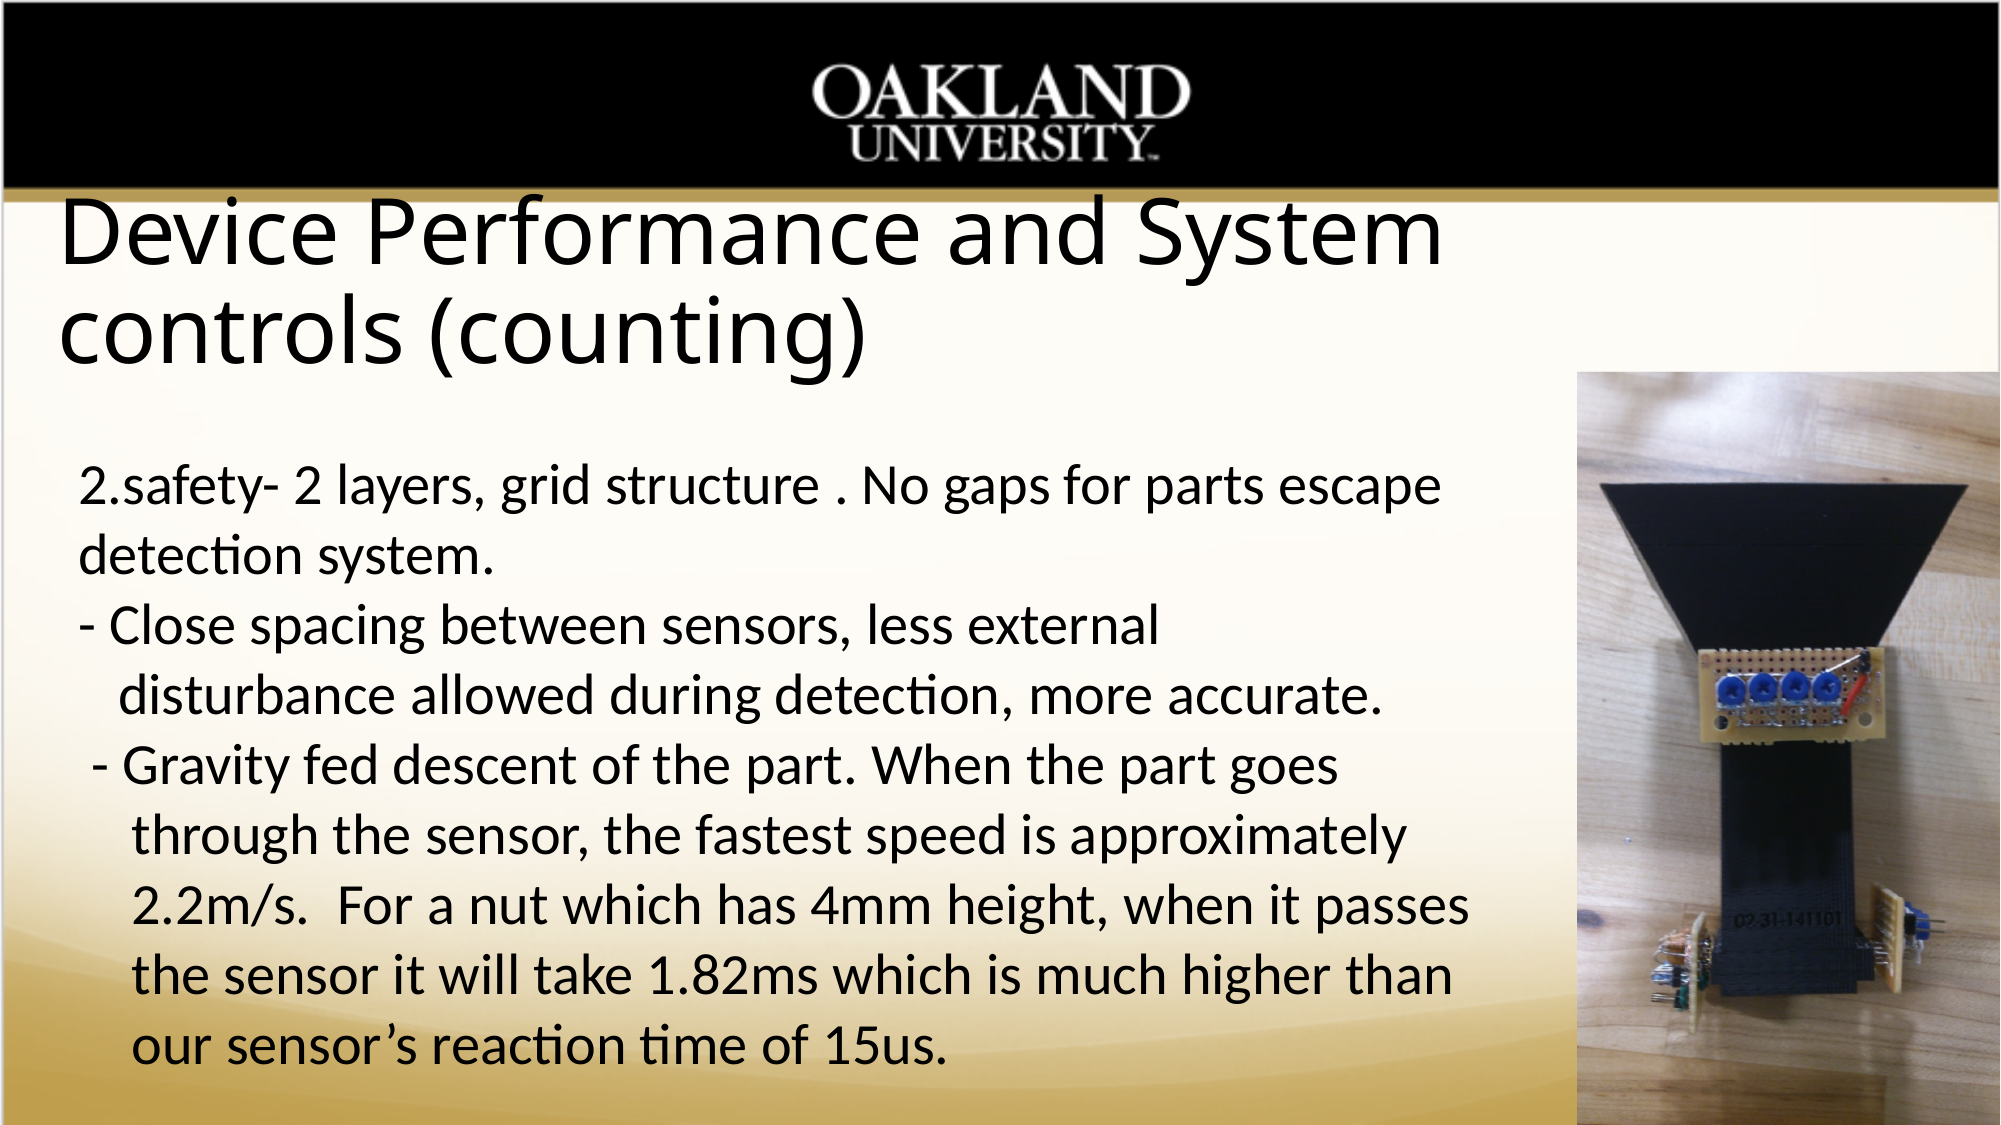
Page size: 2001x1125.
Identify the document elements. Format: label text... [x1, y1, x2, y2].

picture [0, 0, 2001, 1125]
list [1411, 536, 2000, 961]
title Device Performance and System controls (counting) [42, 175, 1767, 394]
text_box 2.safety- 2 layers, grid structure . No gaps for parts escape detection system. - Close spacing between sensors, less external disturbance allowed during detection, more accurate. - Gravity fed descent of the part. When the part goes through the sensor, the fastest speed is approximately 2.2m/s. For a nut which has 4mm height, when it passes the sensor it will take 1.82ms which is much higher than our sensor’s reaction time of 15us. [63, 438, 1557, 1084]
